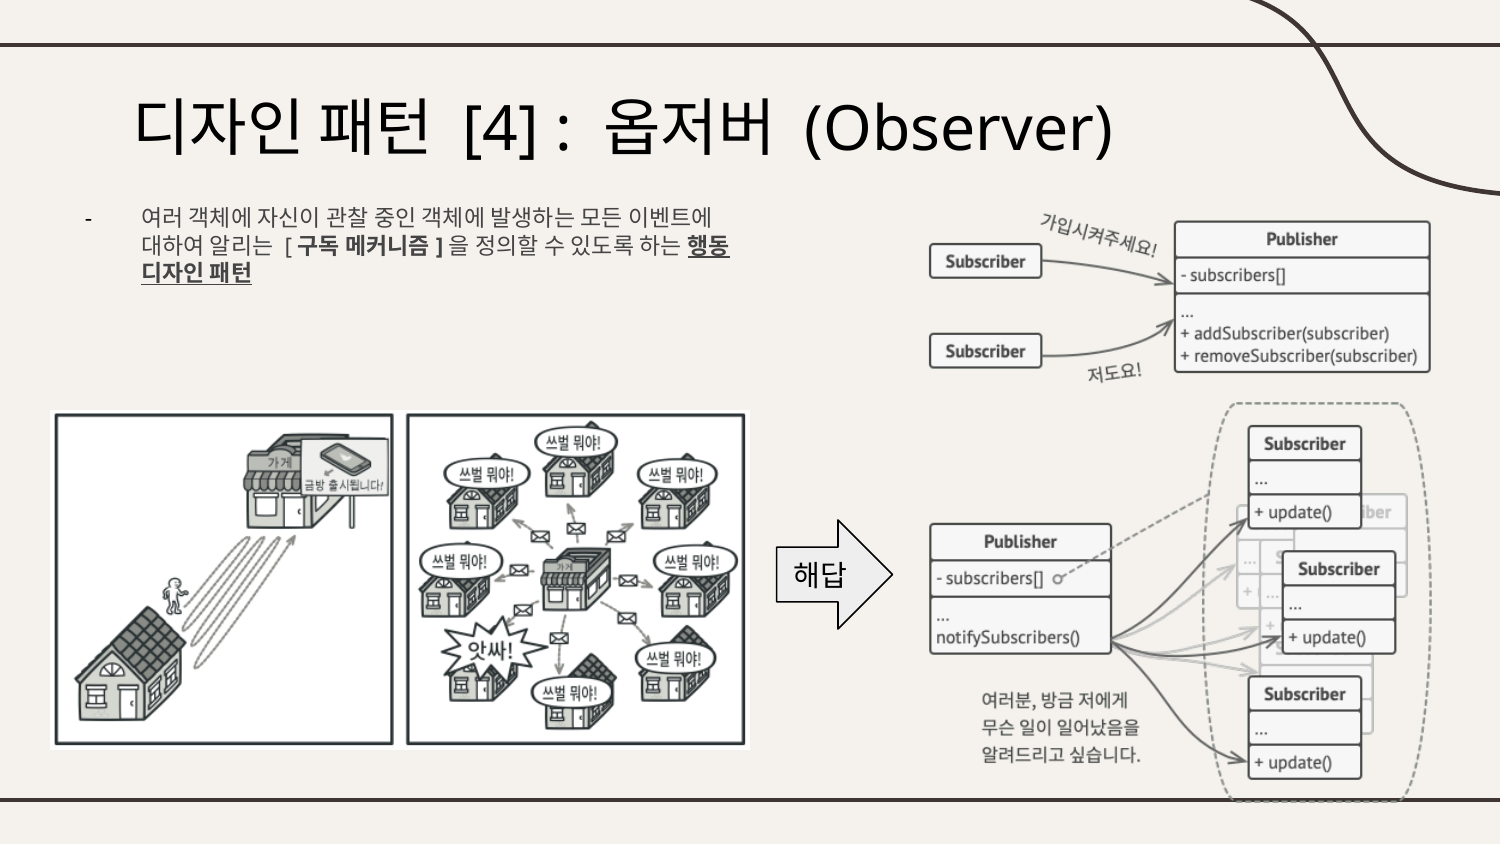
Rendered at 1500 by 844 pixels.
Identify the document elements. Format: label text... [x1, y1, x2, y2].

text_box 해답 [776, 519, 893, 630]
picture [49, 409, 751, 750]
title 디자인 패턴 [4] : 옵저버 (Observer) [116, 72, 1212, 167]
picture [918, 392, 1443, 814]
list 여러 객체에 자신이 관찰 중인 객체에 발생하는 모든 이벤트에 대하여 알리는 [구독 메커니즘]을 정의할 수 있도록 하는 행동 디자인 패턴 [51, 189, 750, 409]
picture [918, 188, 1443, 390]
